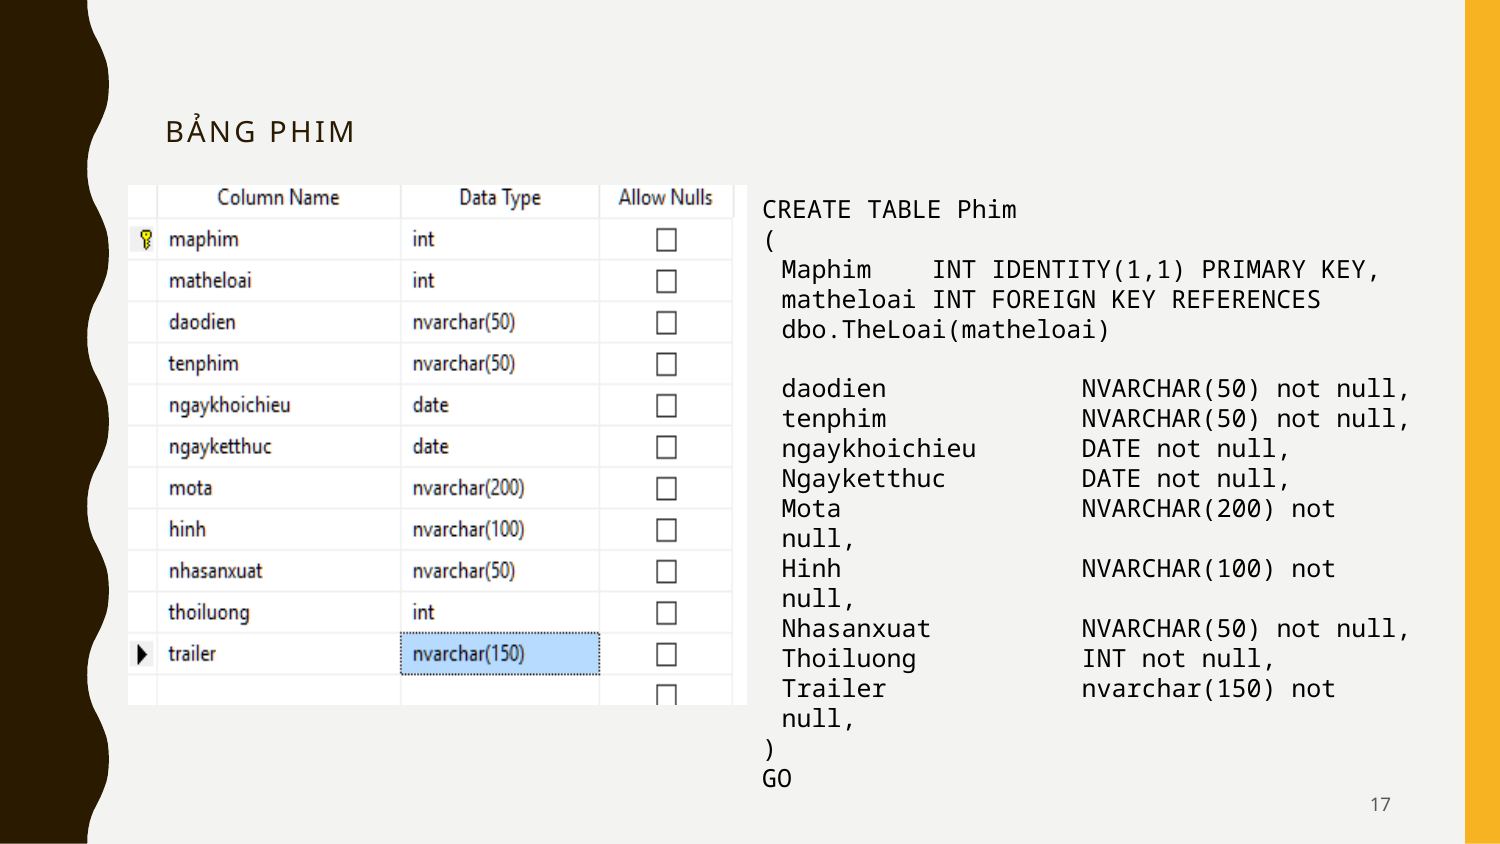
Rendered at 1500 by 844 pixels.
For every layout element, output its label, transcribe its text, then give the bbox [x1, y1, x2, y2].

picture [128, 185, 748, 705]
text_box CREATE TABLE Phim ( Maphim INT IDENTITY(1,1) PRIMARY KEY, matheloai INT FOREIGN KEY REFERENCES dbo.TheLoai(matheloai) daodien NVARCHAR(50) not null, tenphim NVARCHAR(50) not null, ngaykhoichieu DATE not null, Ngayketthuc DATE not null, Mota NVARCHAR(200) not null, Hinh NVARCHAR(100) not null, Nhasanxuat NVARCHAR(50) not null, Thoiluong INT not null, Trailer nvarchar(150) not null, ) GO [747, 185, 1429, 800]
title Bảng Phim [0, 91, 570, 215]
slide_number 17 [1059, 800, 1407, 827]
